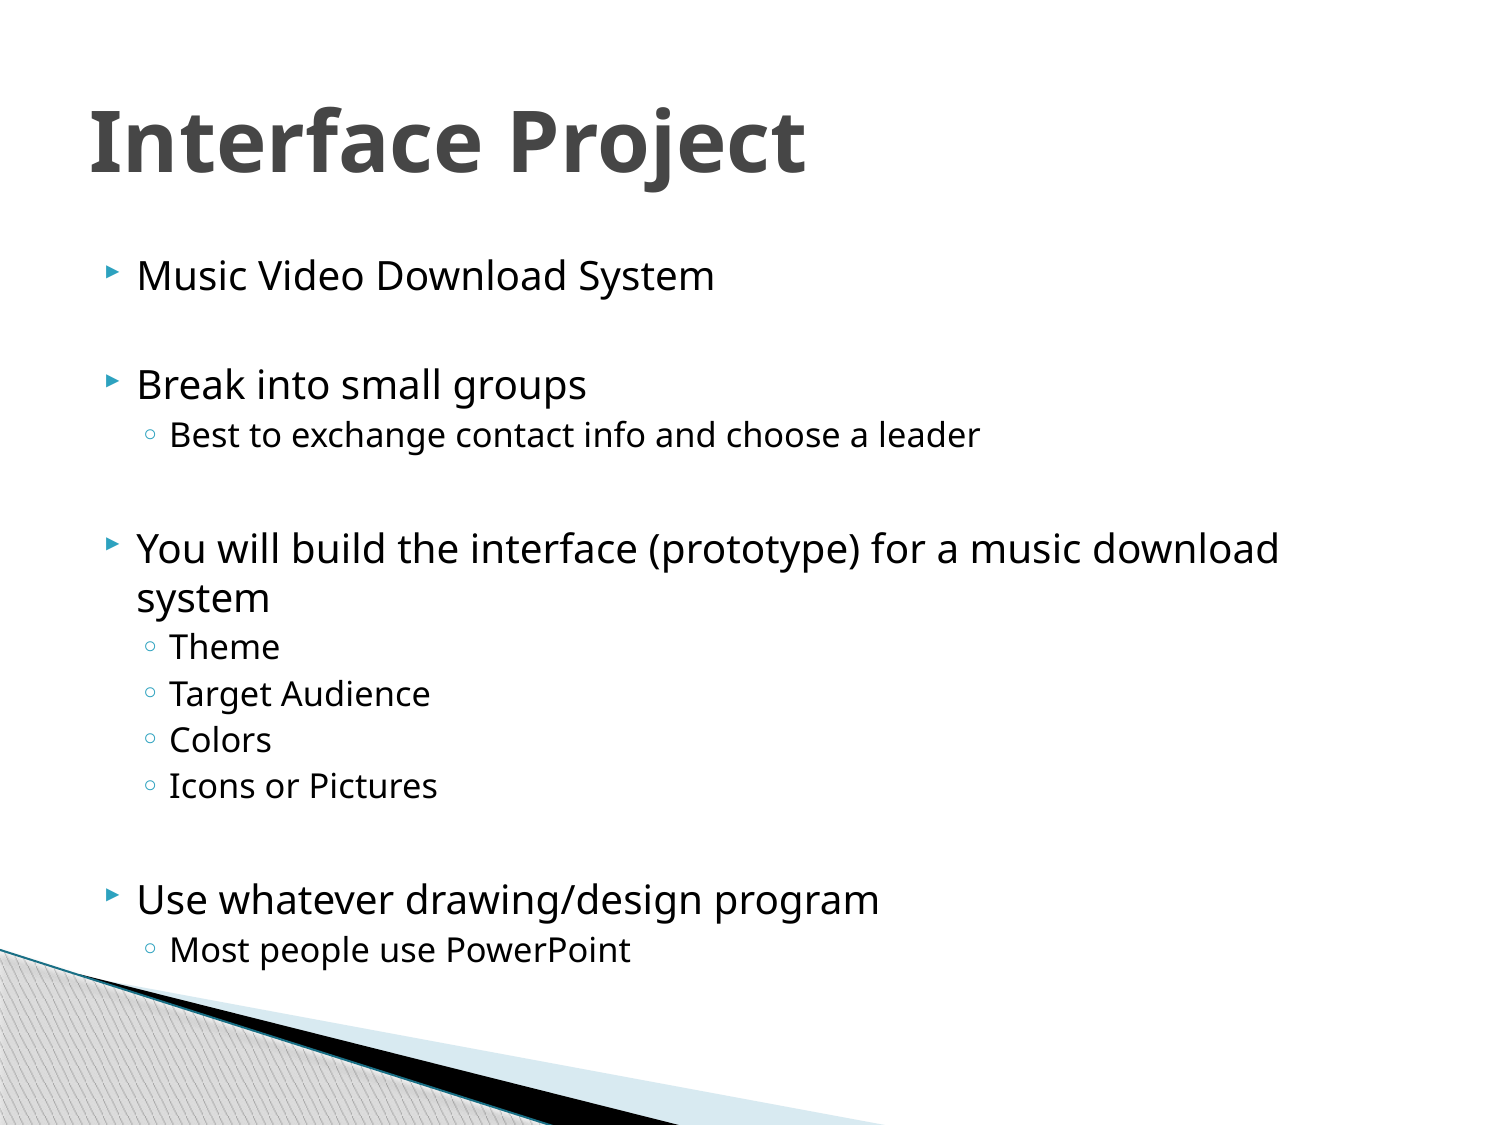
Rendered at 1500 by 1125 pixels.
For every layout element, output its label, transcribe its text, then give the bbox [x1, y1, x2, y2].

list Music Video Download System Break into small groups Best to exchange contact info and choose a leader You will build the interface (prototype) for a music download system Theme Target Audience Colors Icons or Pictures Use whatever drawing/design program Most people use PowerPoint [75, 243, 1425, 986]
title Interface Project [75, 45, 1425, 233]
